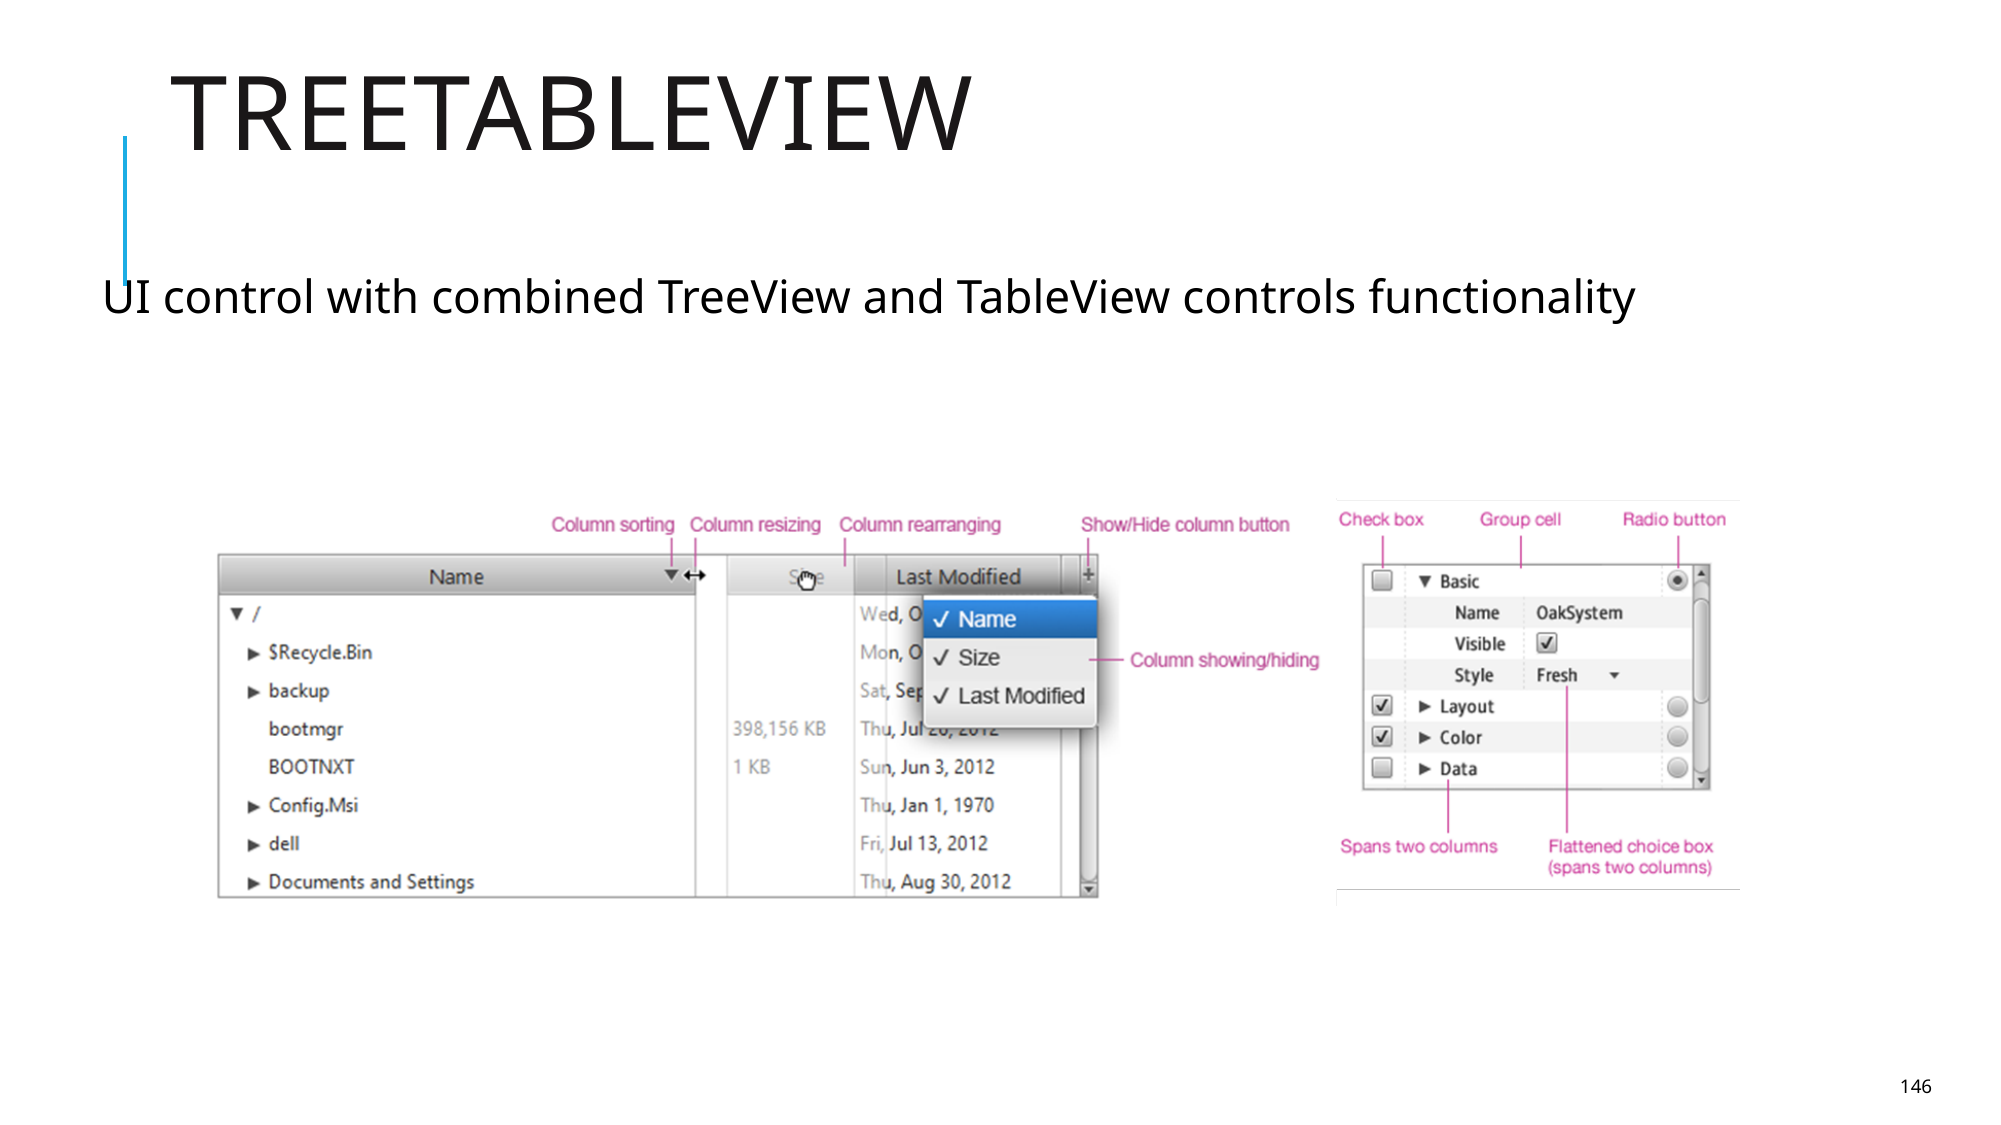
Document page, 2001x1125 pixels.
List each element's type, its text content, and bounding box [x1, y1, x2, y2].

picture [204, 498, 1740, 906]
title TreeTableView [155, 28, 2000, 214]
list UI control with combined TreeView and TableView controls functionality [74, 266, 1870, 426]
text_box 146 [1899, 1068, 1933, 1103]
